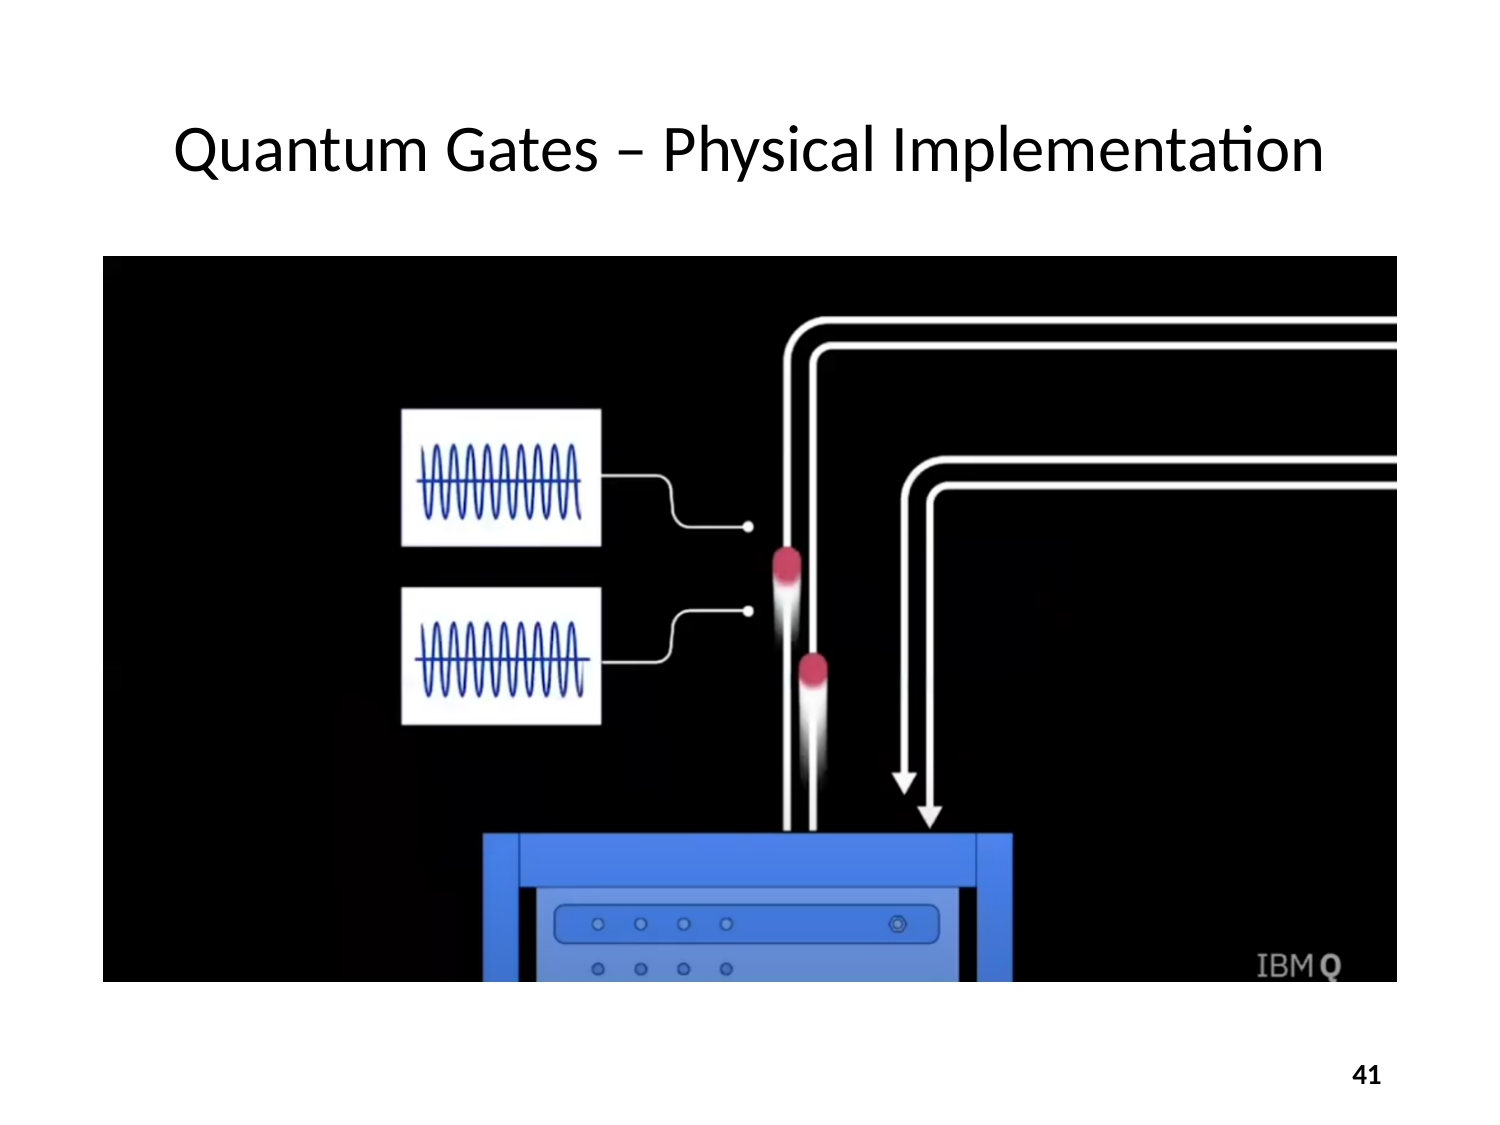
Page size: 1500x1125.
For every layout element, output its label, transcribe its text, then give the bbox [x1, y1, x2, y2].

title Quantum Gates – Physical Implementation [103, 59, 1397, 241]
picture [103, 256, 1397, 982]
slide_number 41 [1059, 1042, 1397, 1103]
